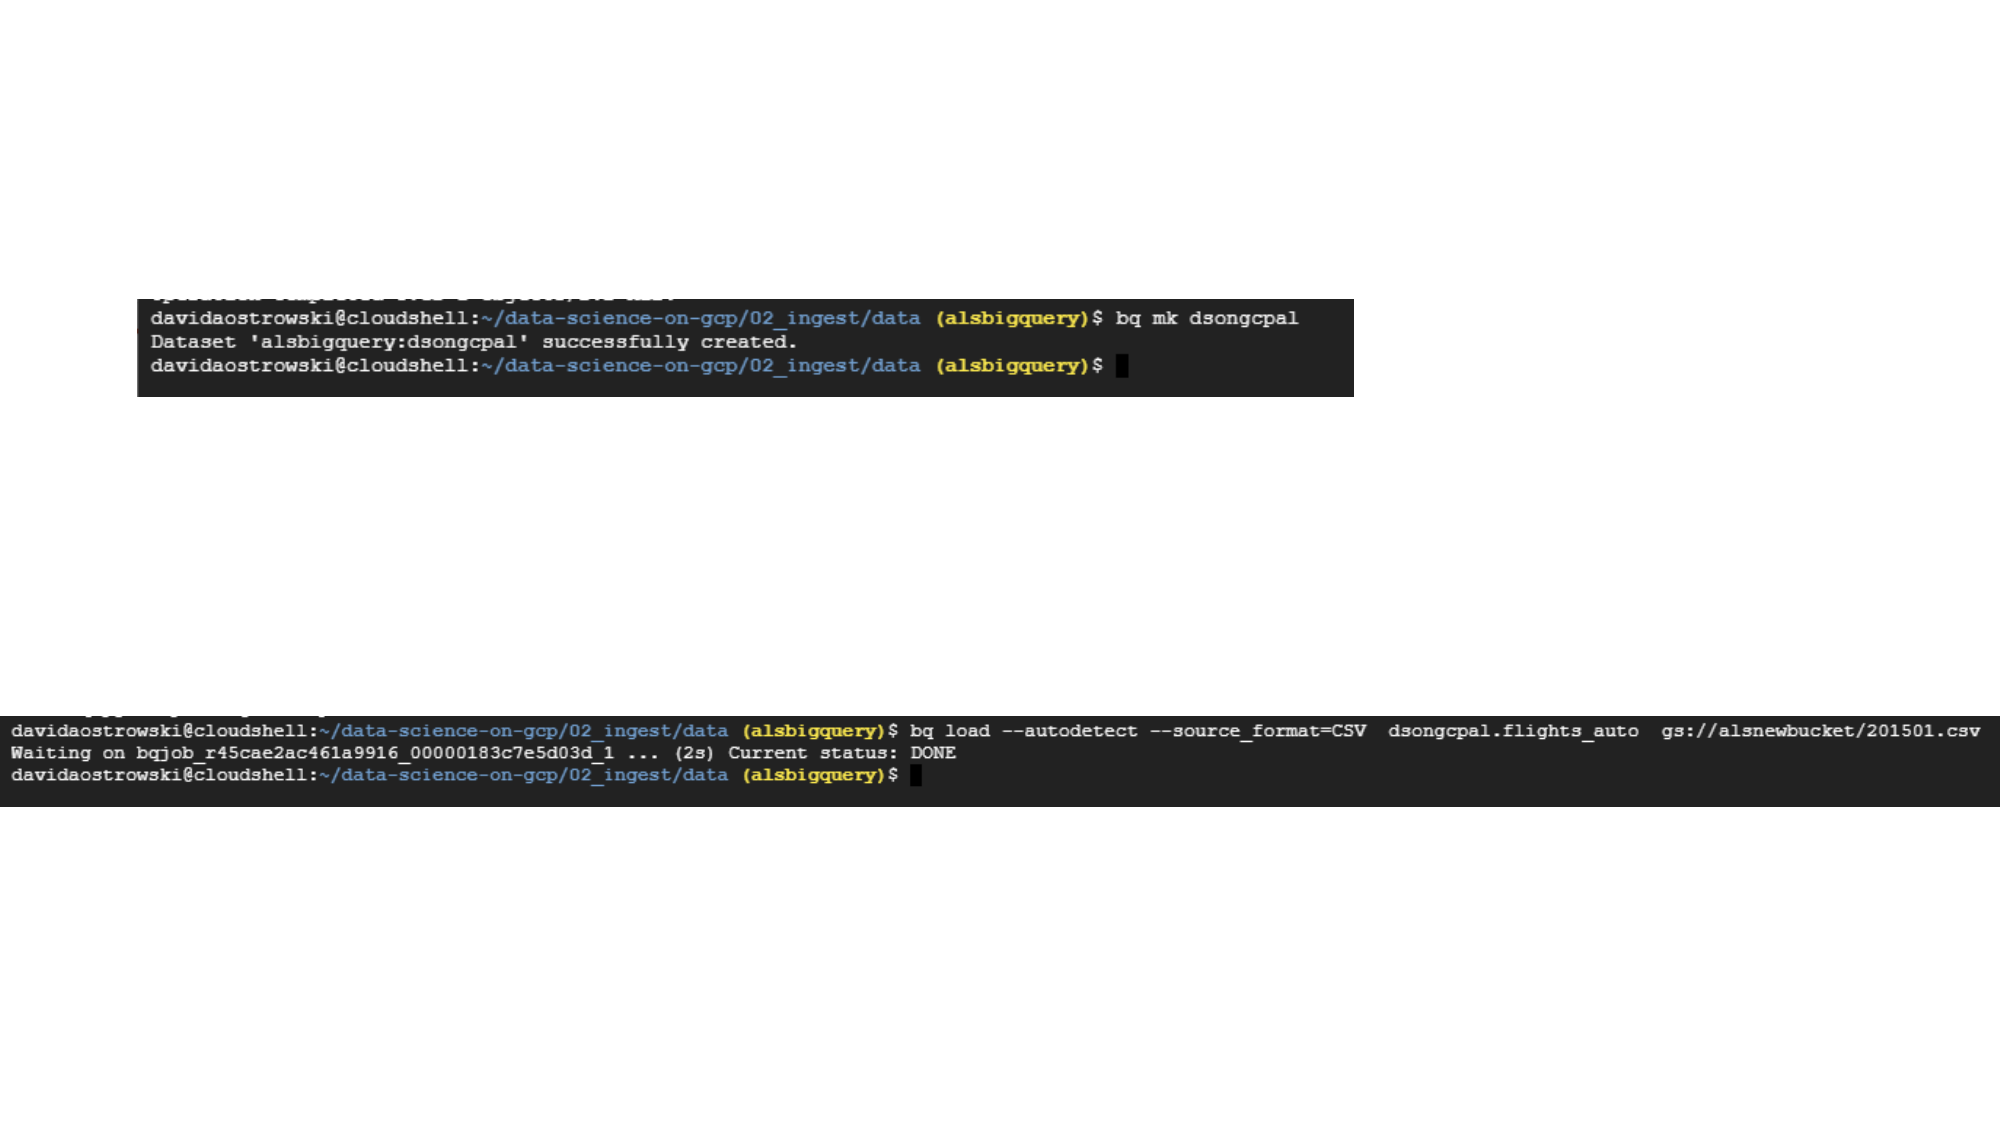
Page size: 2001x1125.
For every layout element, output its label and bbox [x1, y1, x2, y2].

picture [0, 716, 2000, 807]
picture [137, 299, 1354, 397]
